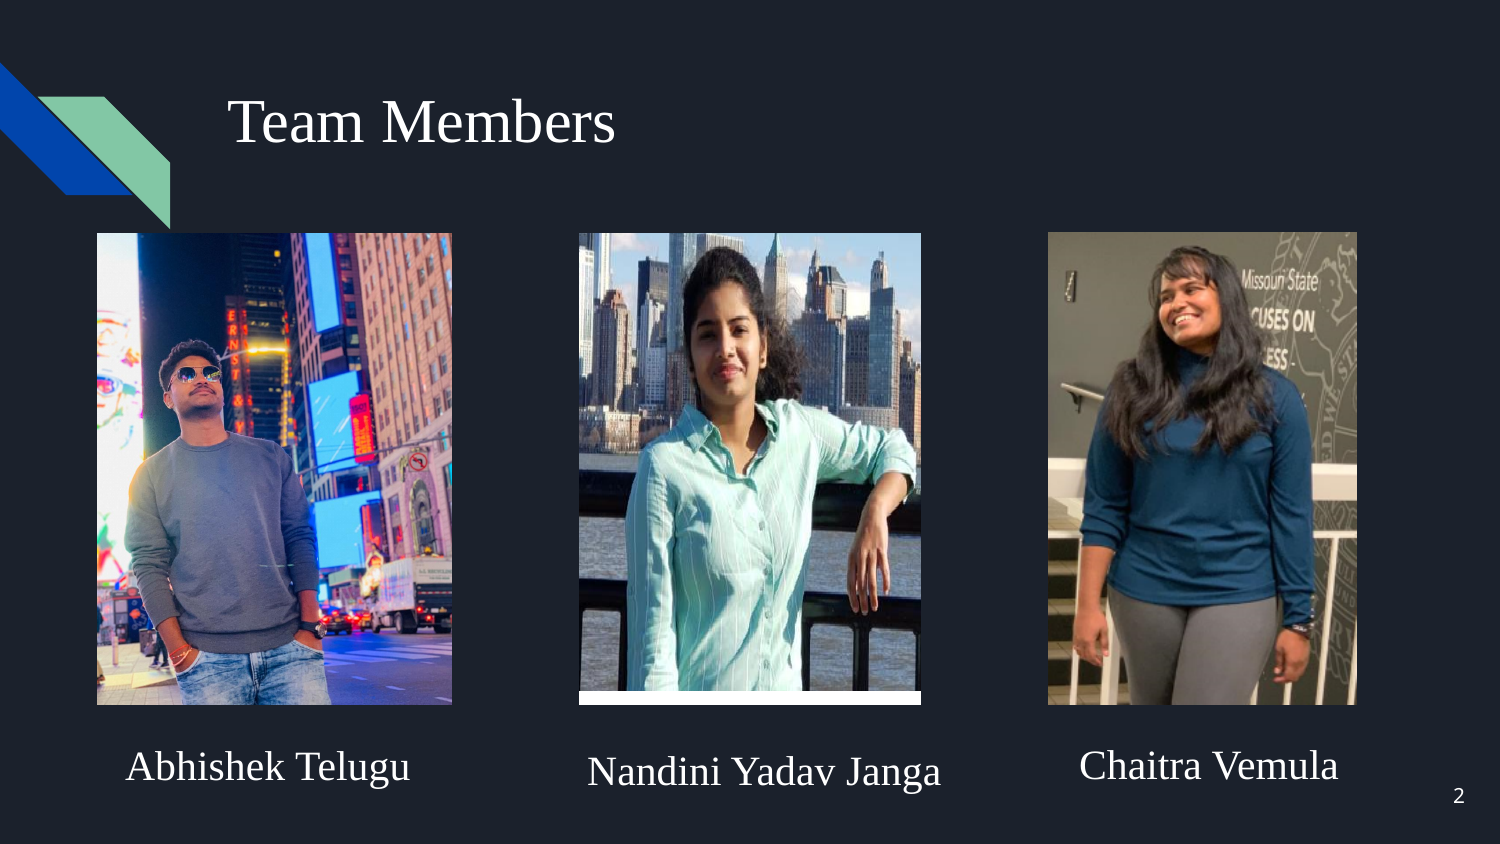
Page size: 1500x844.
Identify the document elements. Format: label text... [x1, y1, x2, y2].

slide_number ‹#› [1389, 764, 1480, 830]
picture [579, 233, 921, 706]
picture [97, 233, 452, 706]
text_box Nandini Yadav Janga [540, 729, 987, 806]
text_box Abhishek Telugu [110, 723, 464, 782]
text_box Chaitra Vemula [1064, 722, 1372, 800]
picture [1048, 232, 1357, 705]
title Team Members [212, 64, 1368, 215]
